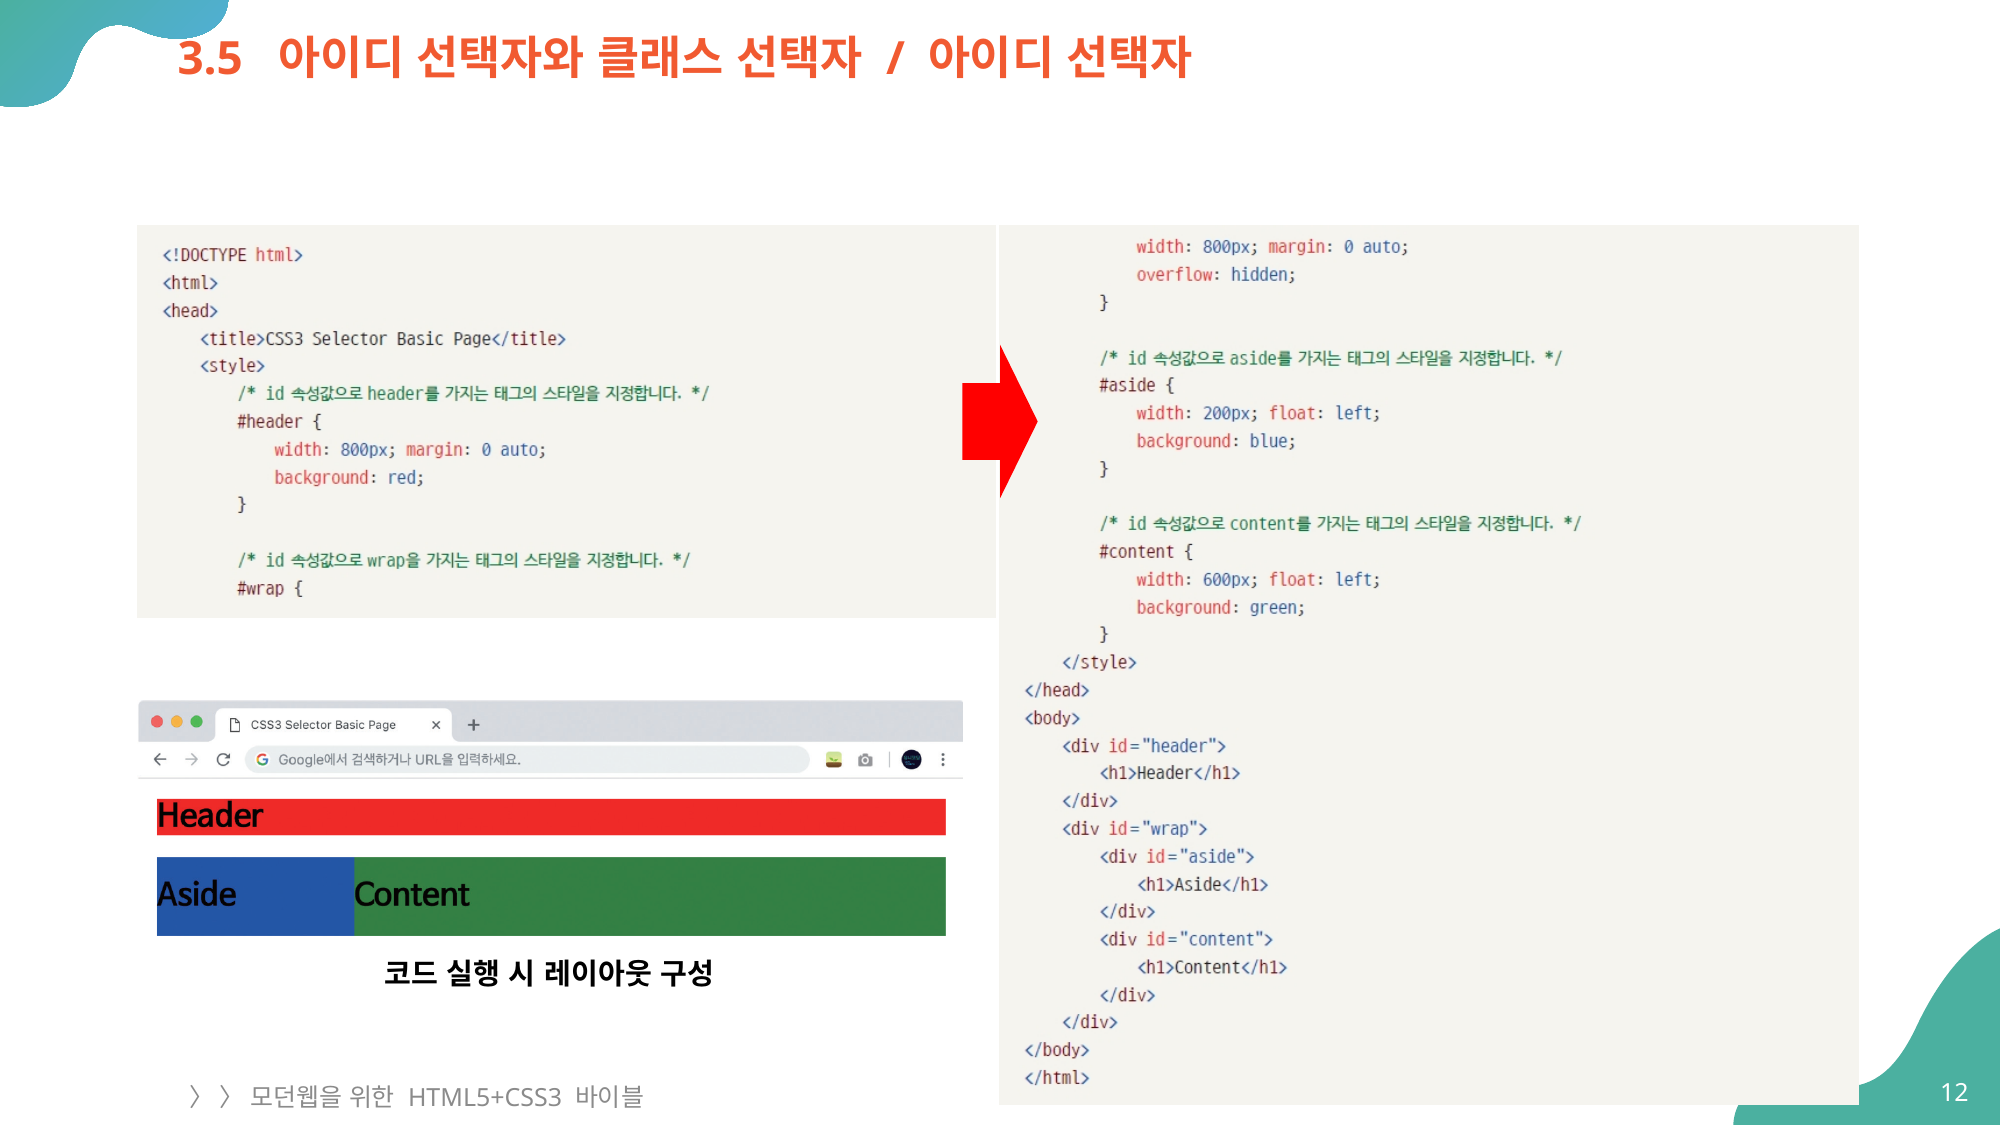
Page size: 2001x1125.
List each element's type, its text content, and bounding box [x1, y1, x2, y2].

slide_number 12 [1917, 1063, 1984, 1124]
picture [999, 225, 1859, 1105]
picture [136, 700, 963, 957]
picture [136, 225, 996, 618]
text_box 코드 실행 시 레이아웃 구성 [369, 957, 730, 998]
footer 〉 〉 모던웹을 위한 HTML5+CSS3 바이블 [79, 1078, 755, 1114]
title 3.5 아이디 선택자와 클래스 선택자 / 아이디 선택자 [162, 27, 2000, 93]
